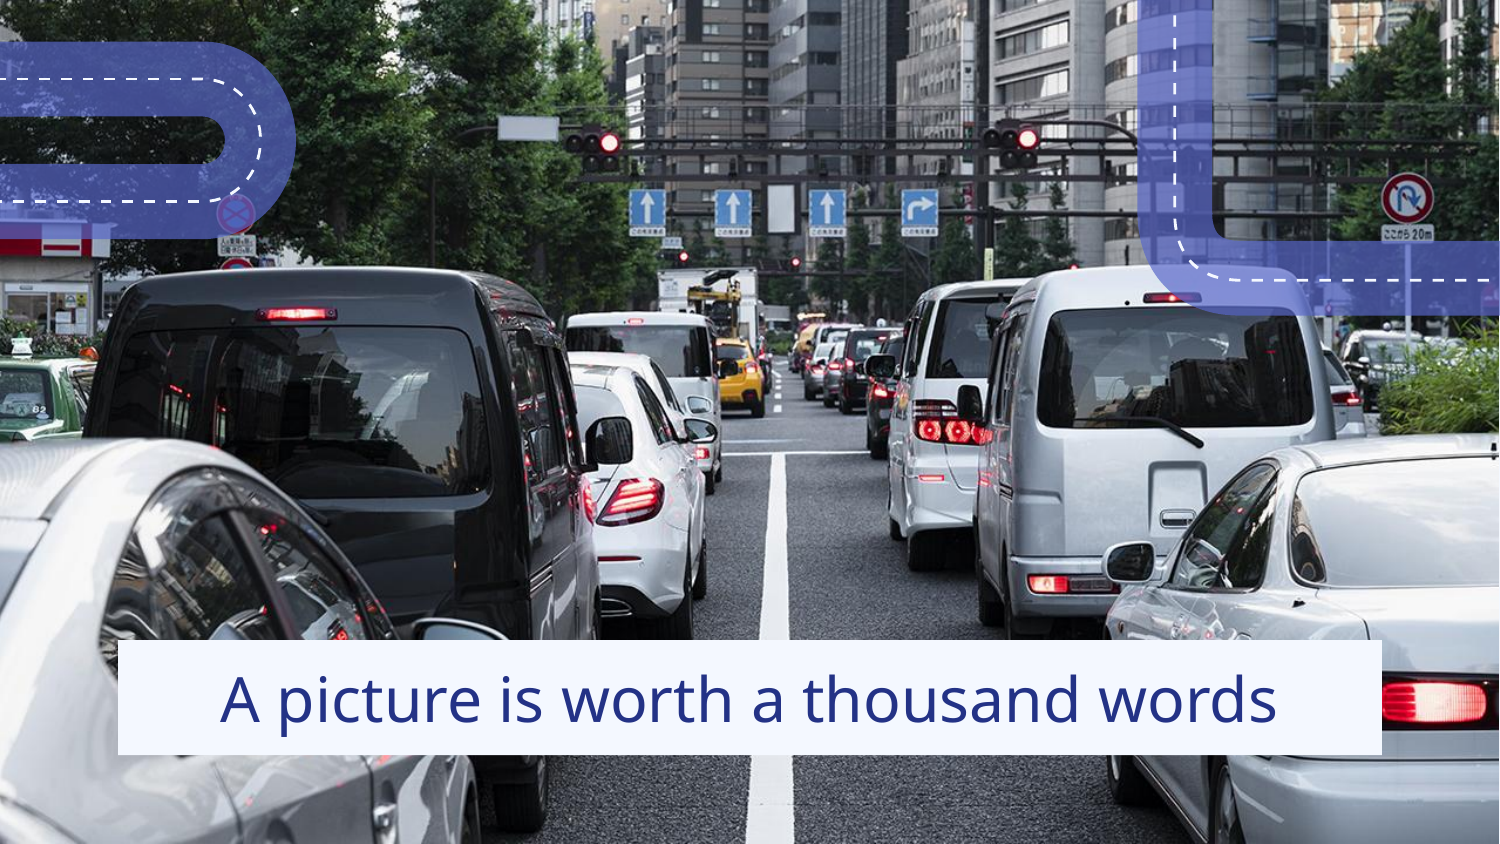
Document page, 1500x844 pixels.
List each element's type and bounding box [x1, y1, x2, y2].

text_box [0, 41, 297, 240]
picture [0, 0, 1499, 844]
text_box [1137, 0, 1500, 316]
